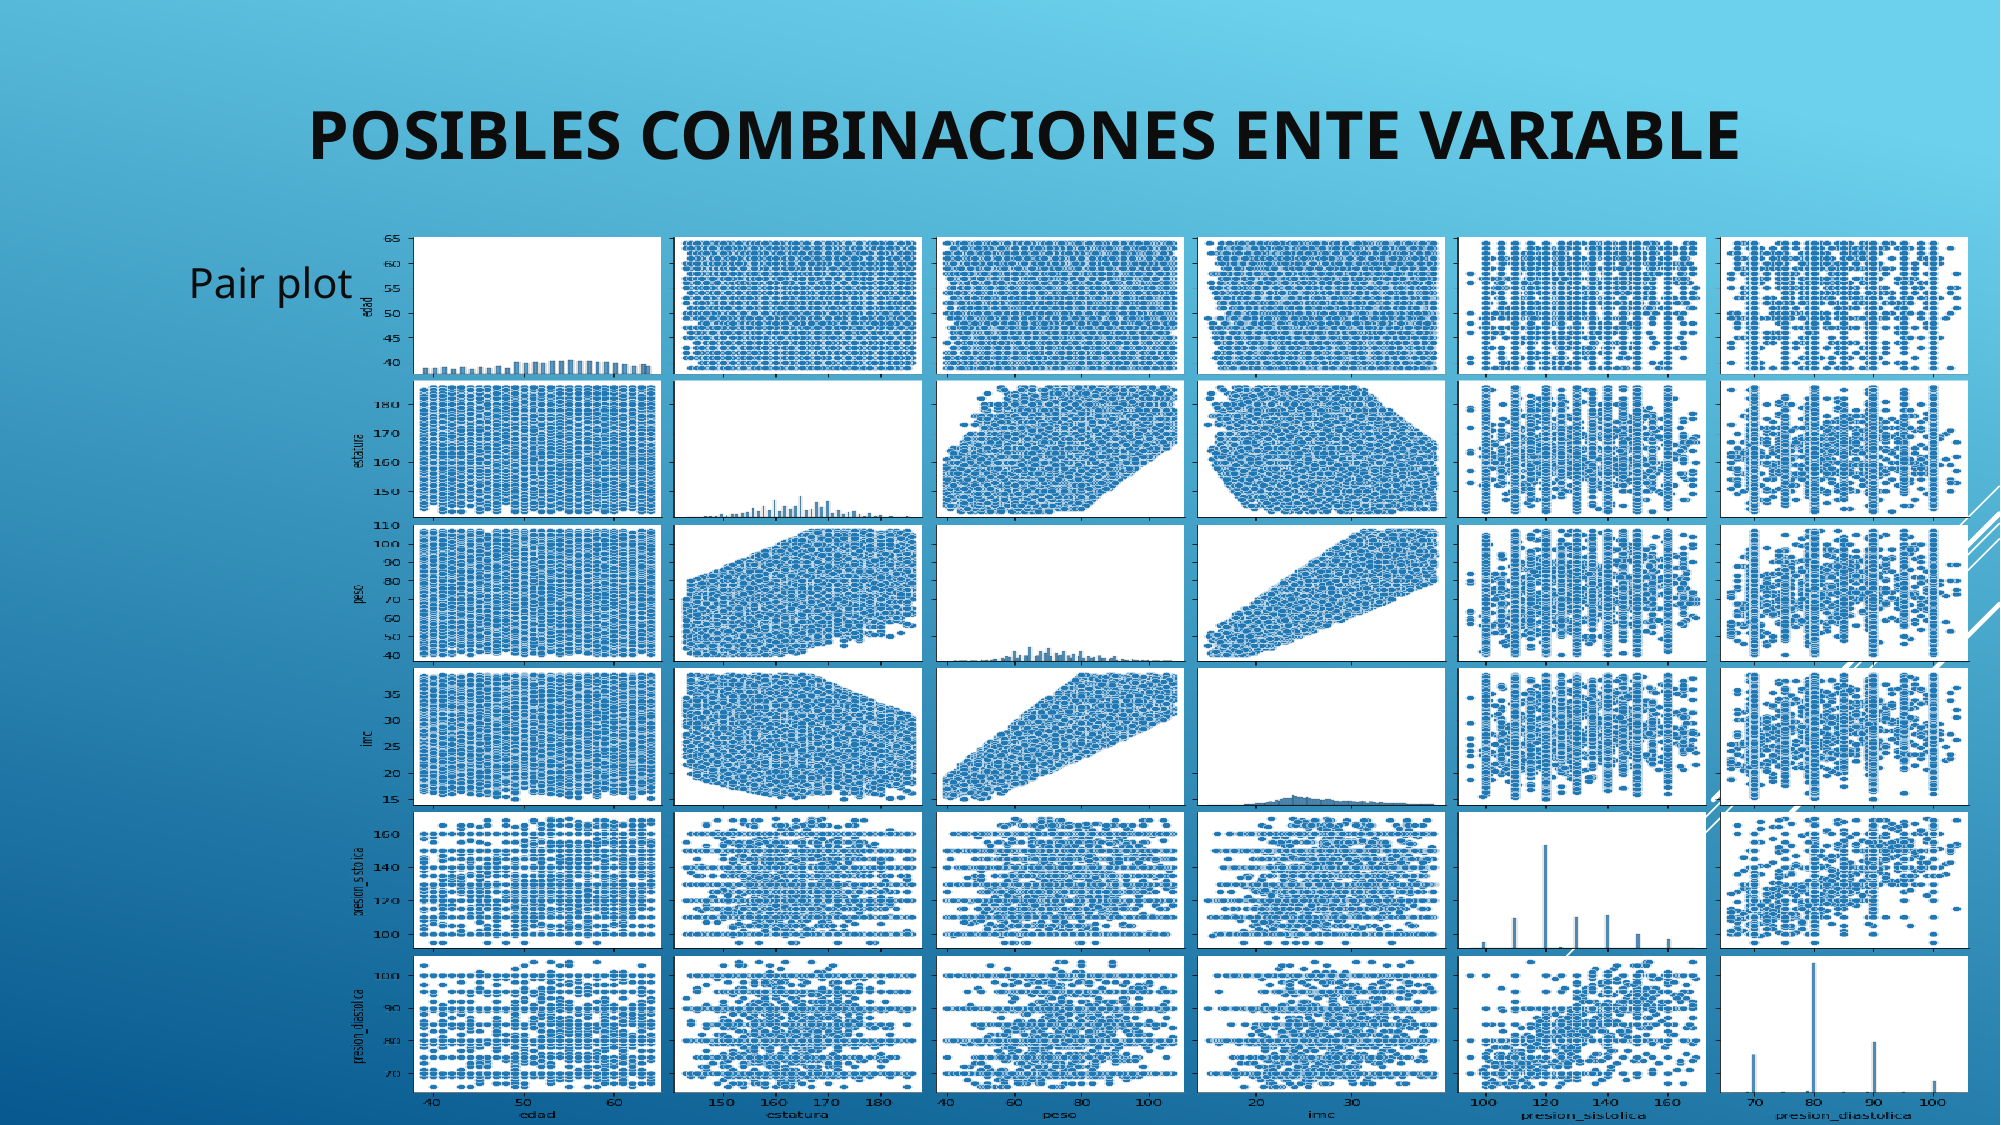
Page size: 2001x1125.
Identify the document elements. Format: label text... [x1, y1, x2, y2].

picture [339, 229, 1979, 1125]
title Posibles combinaciones ente variable [112, 23, 1939, 243]
list Pair plot [173, 211, 470, 353]
